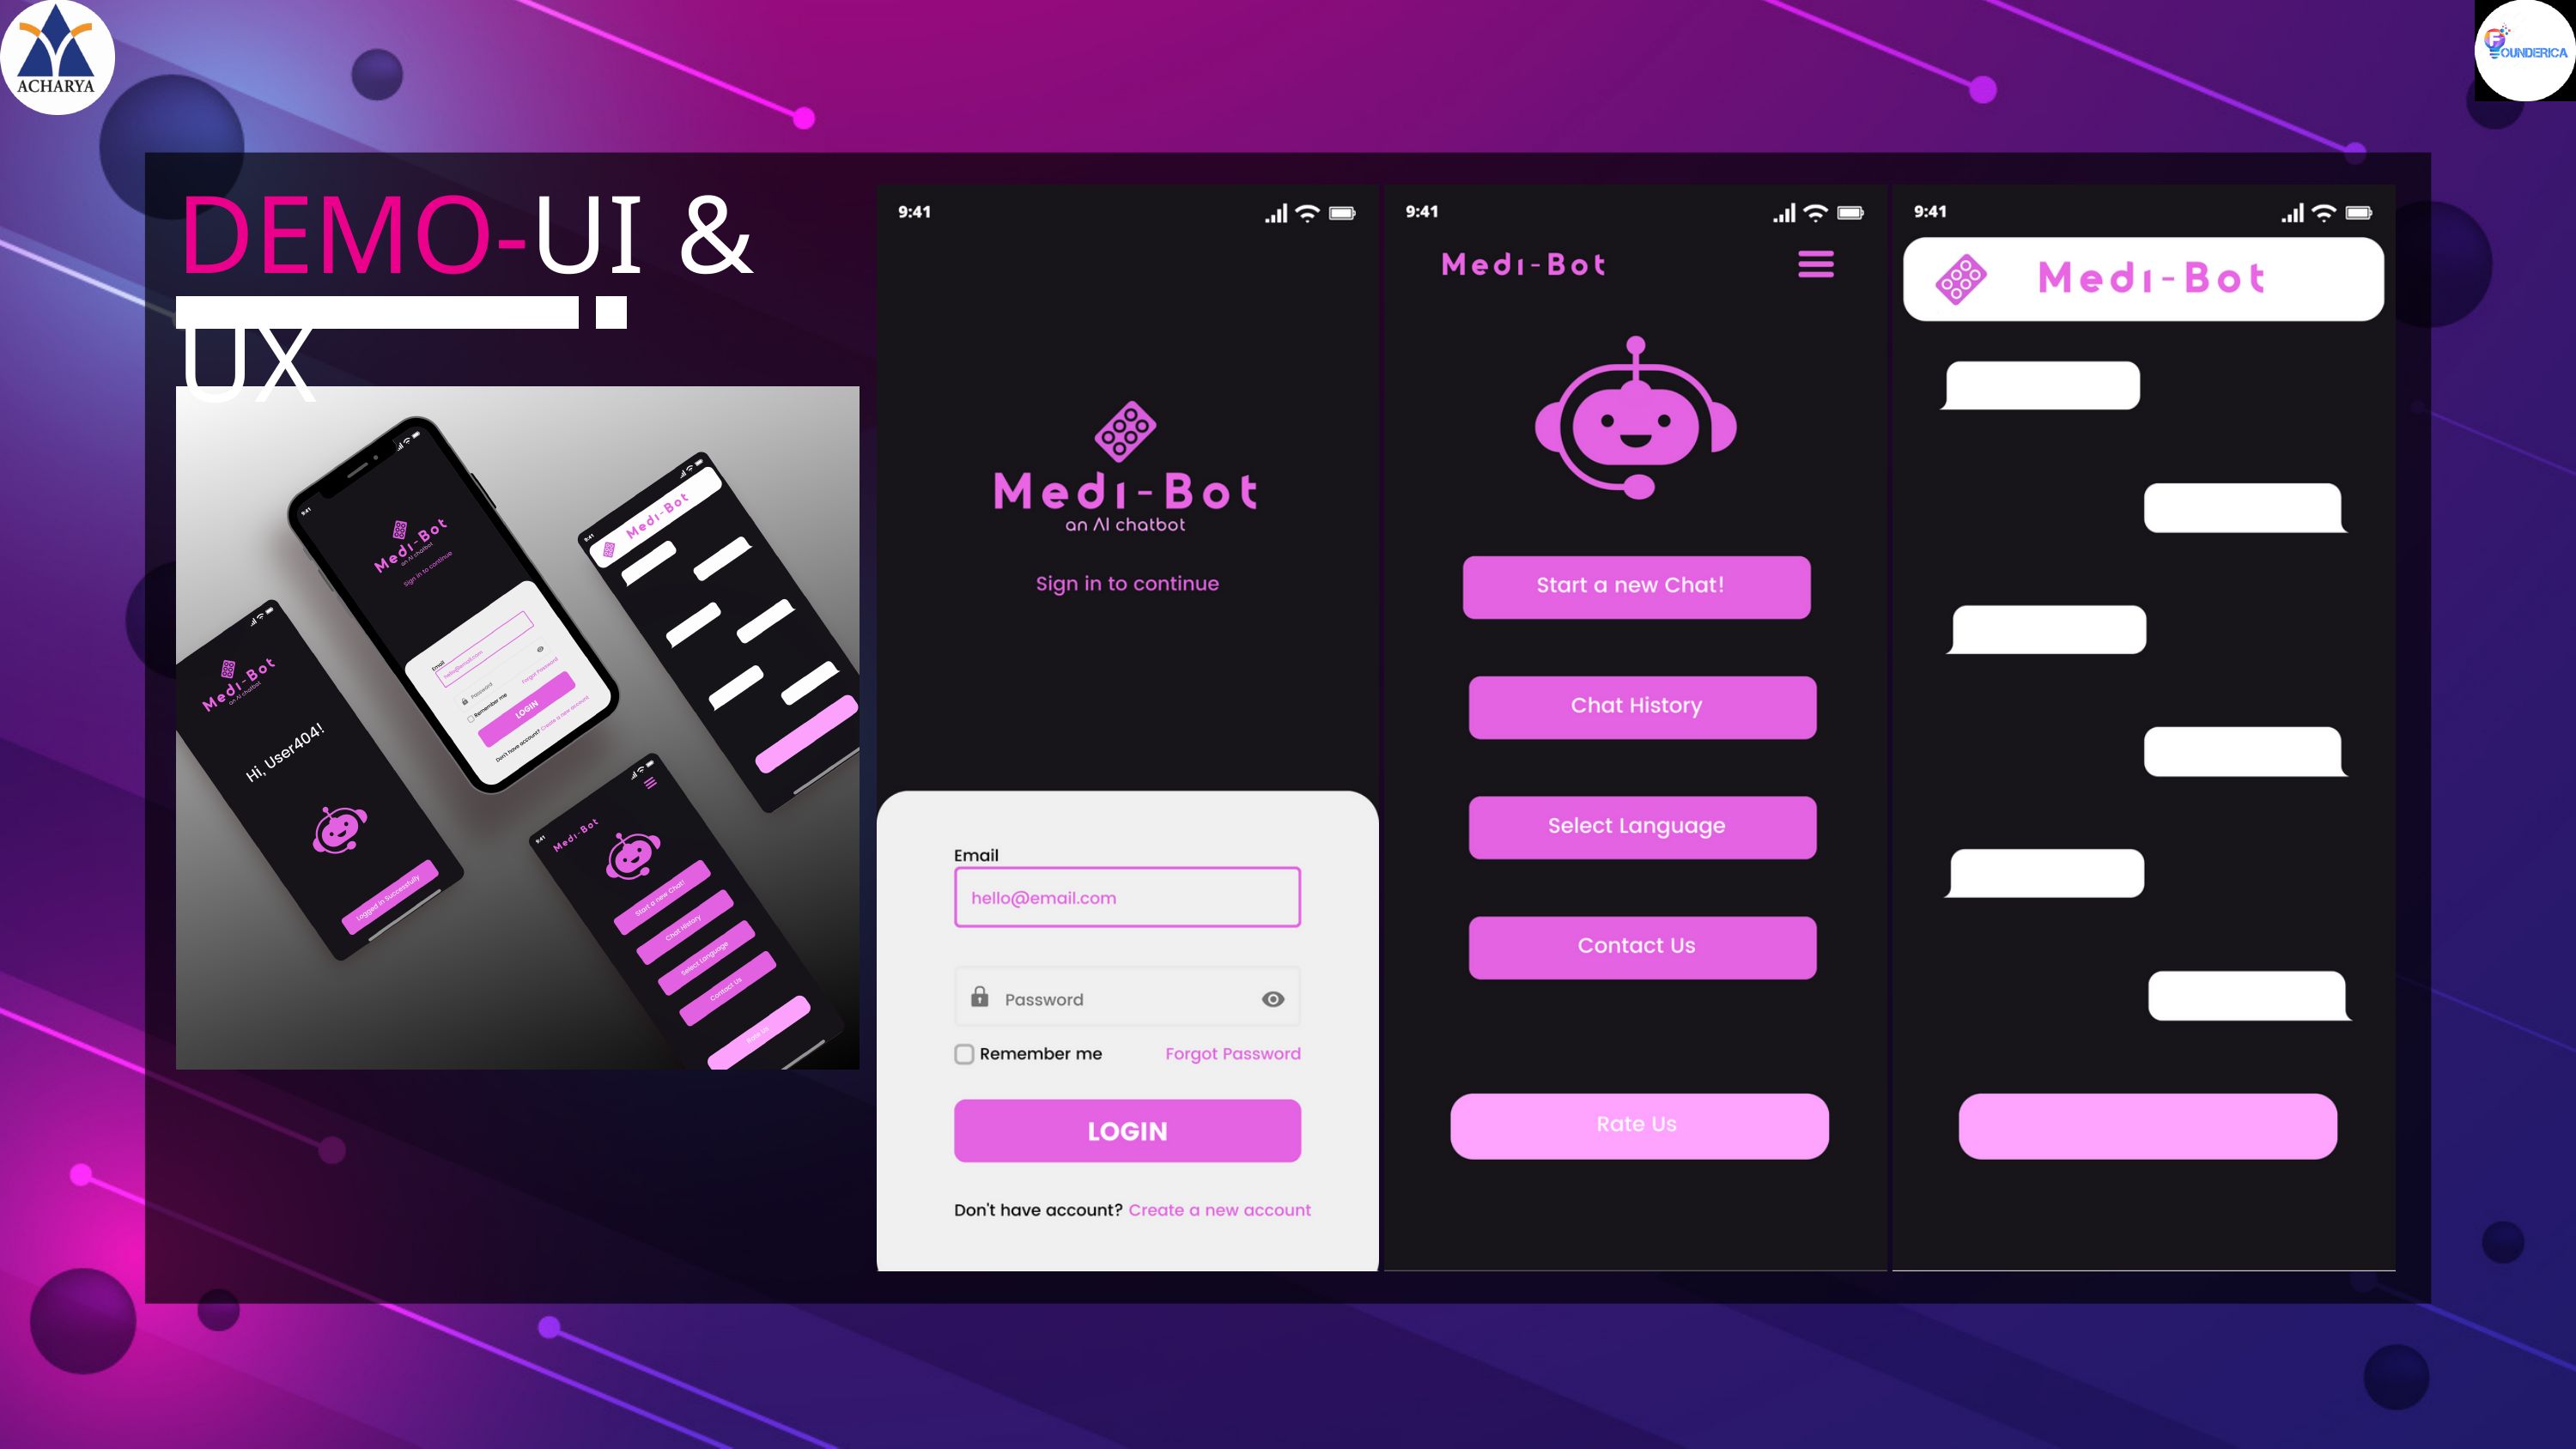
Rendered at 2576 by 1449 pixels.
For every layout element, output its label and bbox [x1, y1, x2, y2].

text_box [176, 295, 580, 329]
text_box [144, 152, 2432, 1304]
picture [0, 0, 2576, 1449]
text_box [595, 295, 628, 329]
